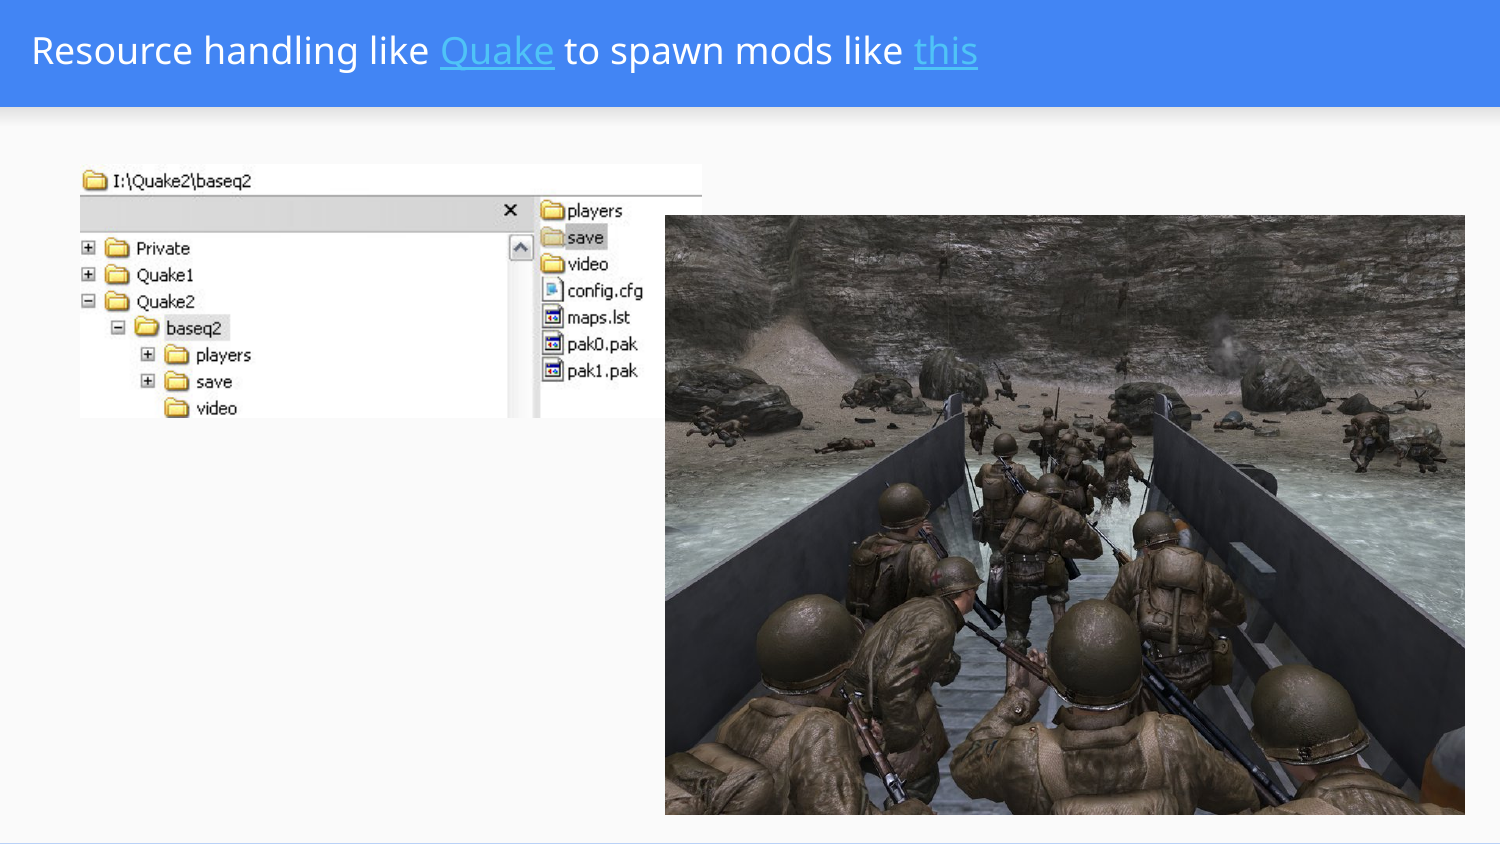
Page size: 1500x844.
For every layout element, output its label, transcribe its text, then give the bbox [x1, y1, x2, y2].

picture [80, 163, 1465, 815]
title Resource handling like Quake to spawn mods like this [16, 2, 1464, 102]
